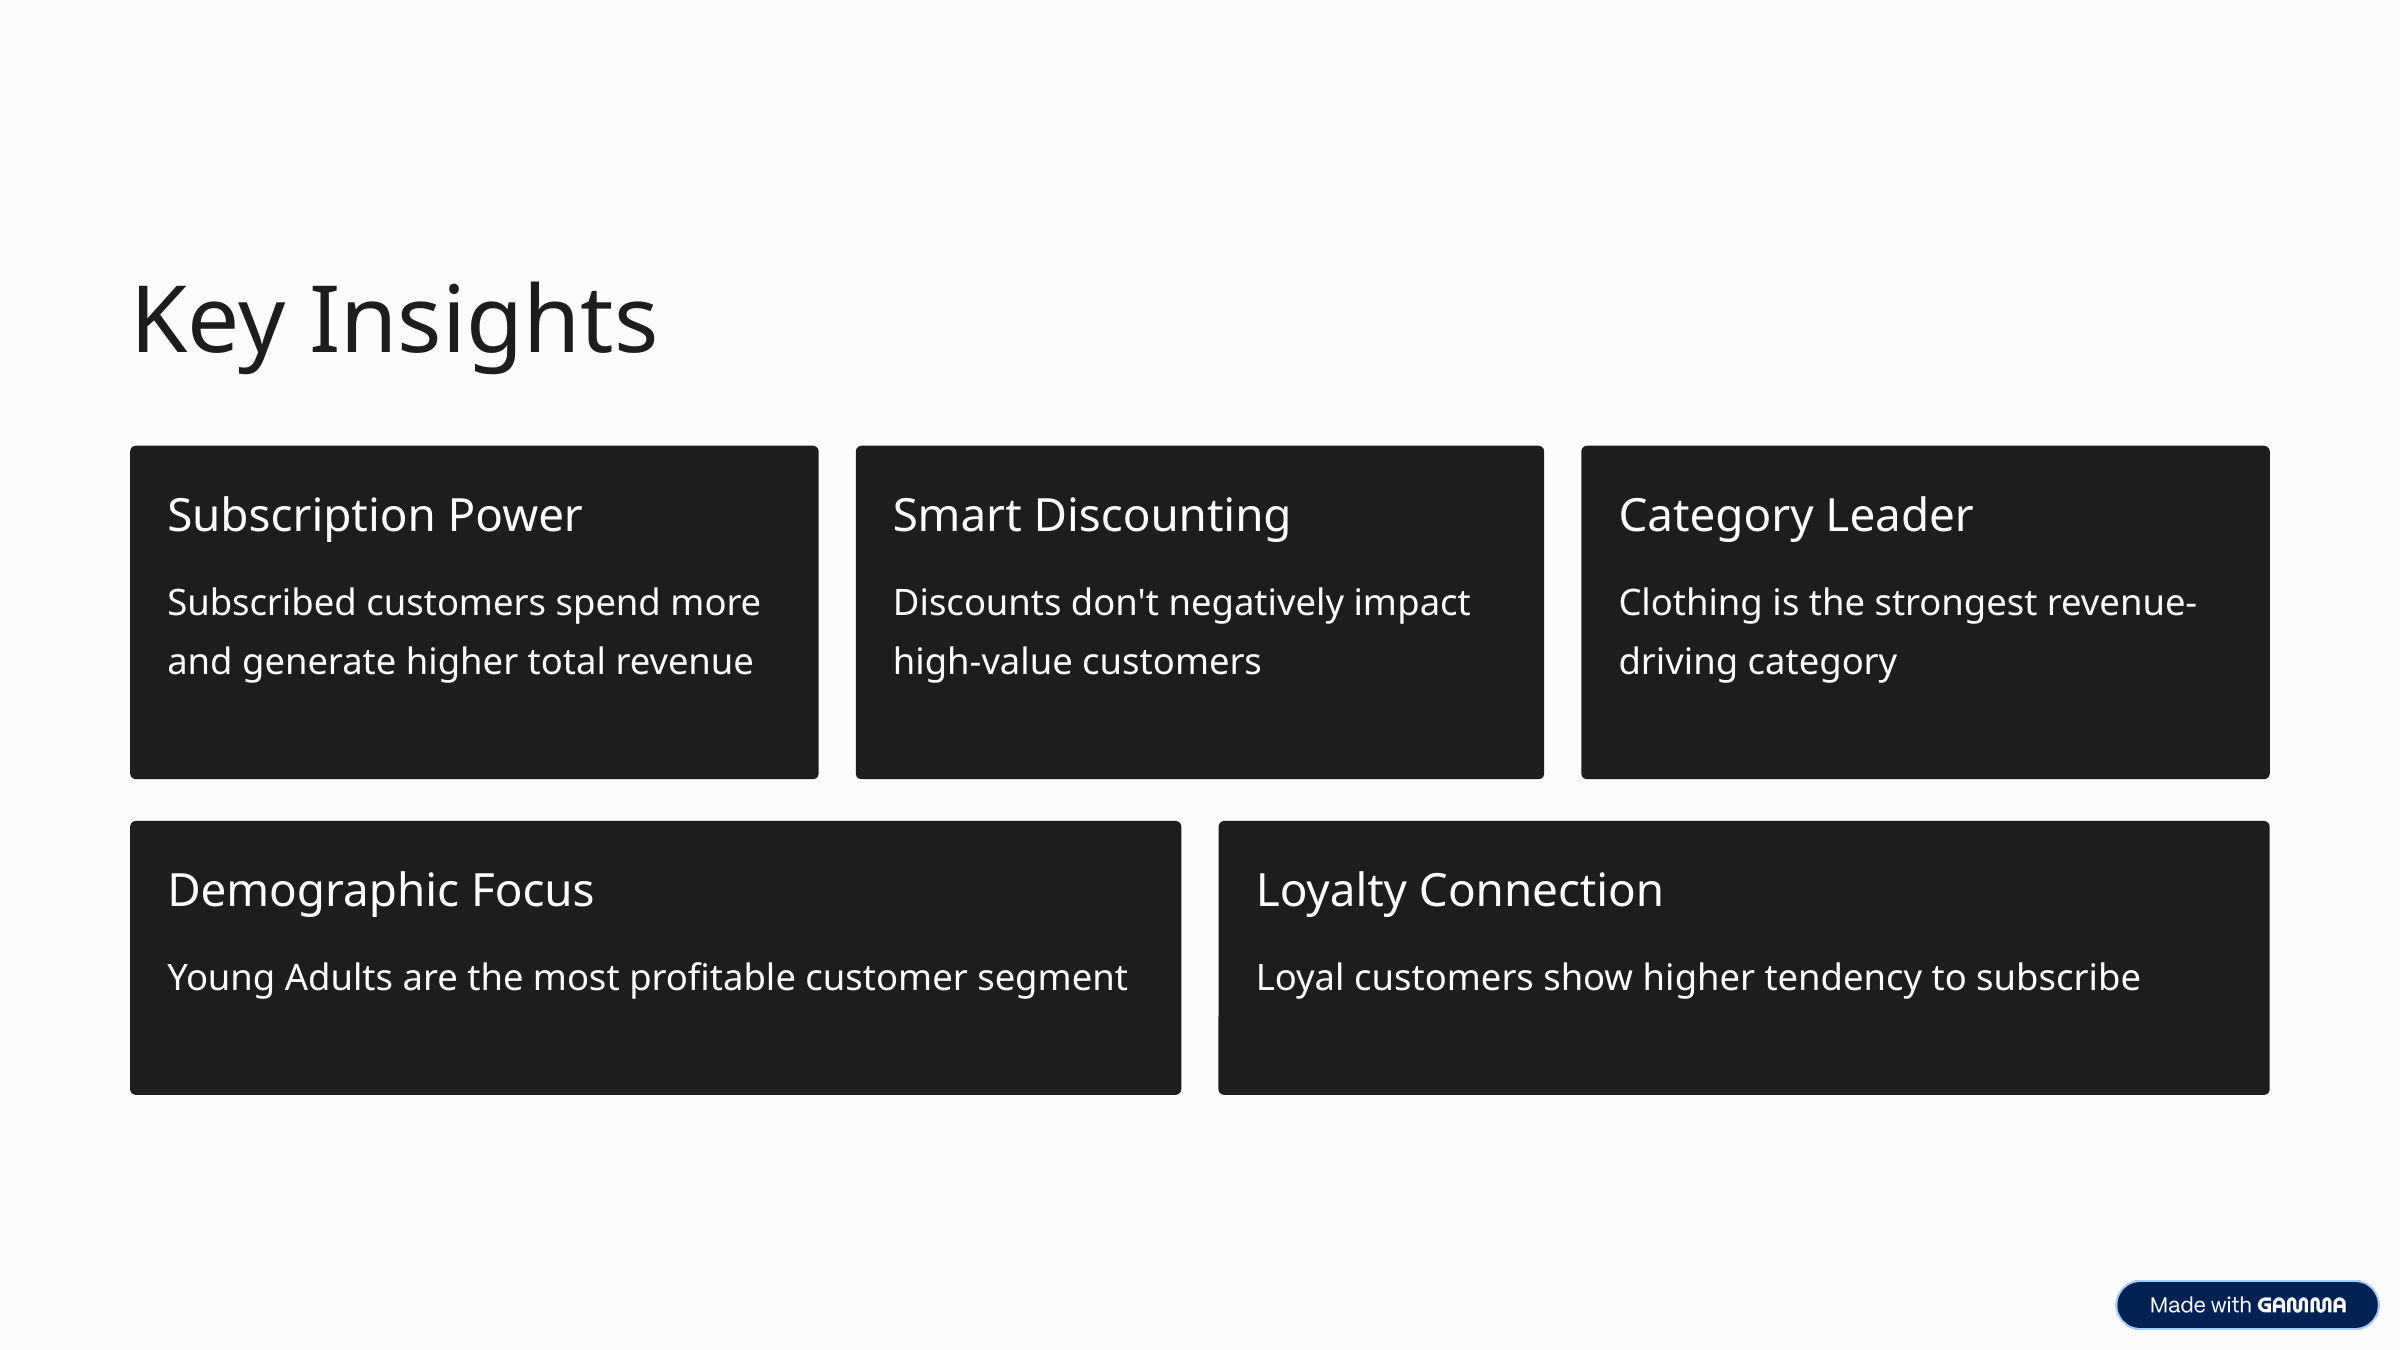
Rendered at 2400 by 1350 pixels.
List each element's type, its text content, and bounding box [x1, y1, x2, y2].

text_box [130, 820, 1182, 1095]
text_box Category Leader [1618, 482, 2084, 541]
text_box Demographic Focus [167, 858, 638, 917]
text_box Smart Discounting [892, 482, 1359, 541]
text_box Subscribed customers spend more and generate higher total revenue [167, 563, 782, 742]
text_box [130, 445, 819, 780]
text_box Young Adults are the most profitable customer segment [167, 938, 1145, 1058]
text_box [1581, 445, 2270, 780]
text_box [1218, 820, 2270, 1095]
picture [2106, 1271, 2389, 1339]
text_box Subscription Power [167, 482, 633, 541]
text_box Discounts don't negatively impact high-value customers [892, 563, 1507, 683]
text_box Clothing is the strongest revenue-driving category [1618, 563, 2233, 683]
text_box Loyalty Connection [1255, 858, 1721, 917]
text_box [855, 445, 1545, 780]
text_box Key Insights [130, 255, 1061, 372]
text_box Loyal customers show higher tendency to subscribe [1255, 938, 2233, 999]
